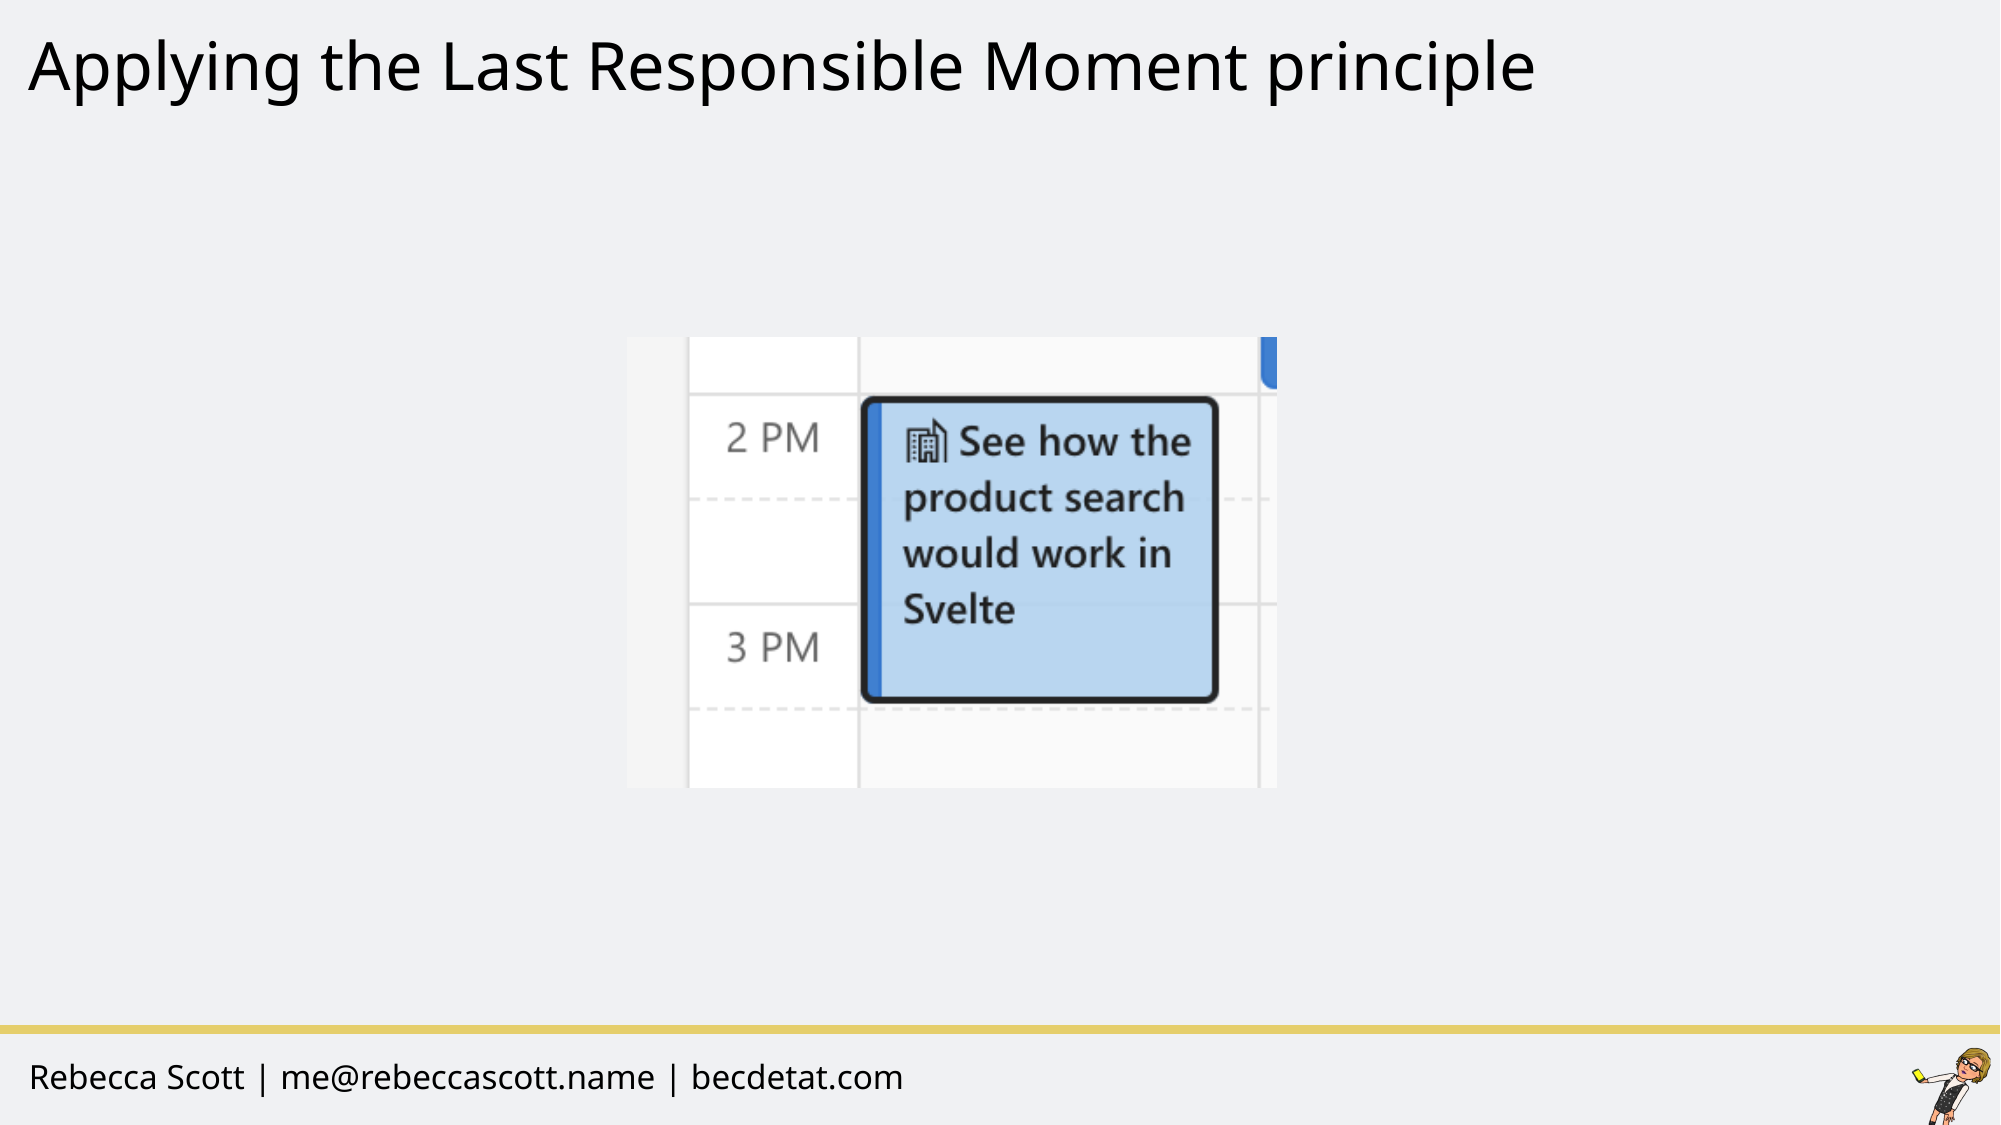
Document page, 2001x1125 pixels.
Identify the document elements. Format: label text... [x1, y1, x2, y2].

text_box Applying the Last Responsible Moment principle [13, 0, 1907, 115]
text_box [0, 1028, 2000, 1125]
text_box Rebecca Scott | me@rebeccascott.name | becdetat.com [13, 1041, 952, 1125]
picture [1906, 1031, 2000, 1125]
picture [627, 337, 1277, 788]
